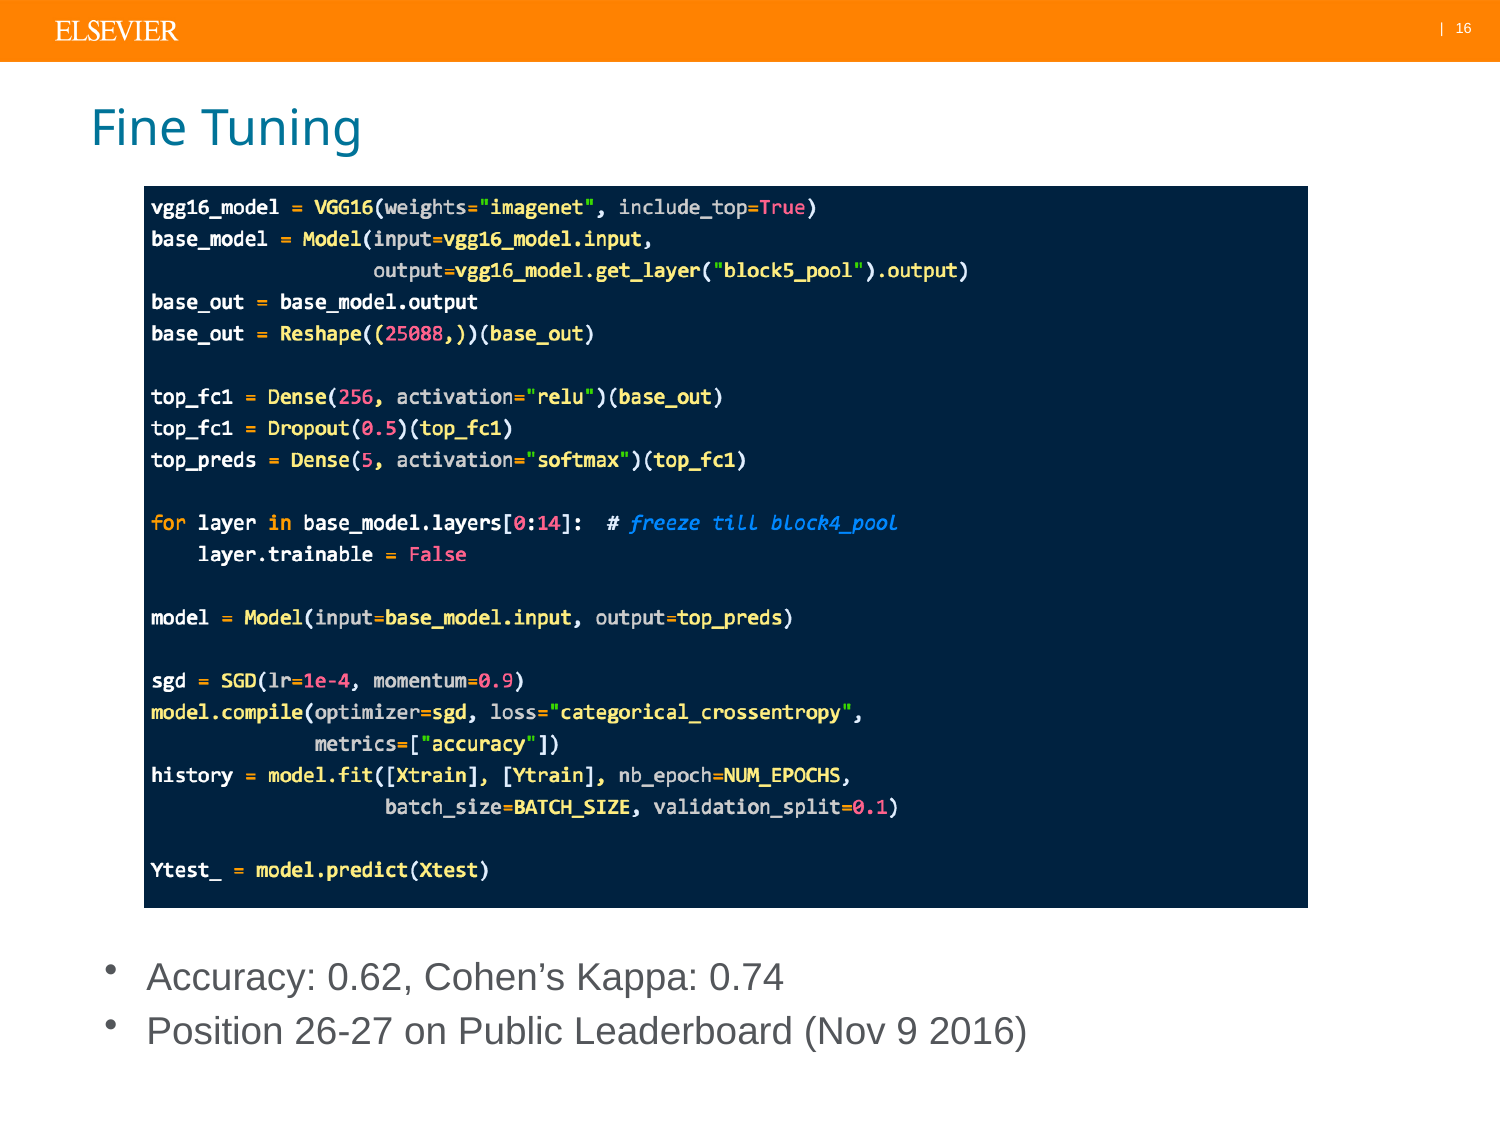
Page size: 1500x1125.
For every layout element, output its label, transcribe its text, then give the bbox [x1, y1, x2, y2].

picture [142, 184, 1308, 908]
title Fine Tuning [75, 90, 1427, 160]
list Accuracy: 0.62, Cohen’s Kappa: 0.74 Position 26-27 on Public Leaderboard (Nov 9 2016) [75, 184, 1373, 1069]
picture [0, 0, 1500, 62]
